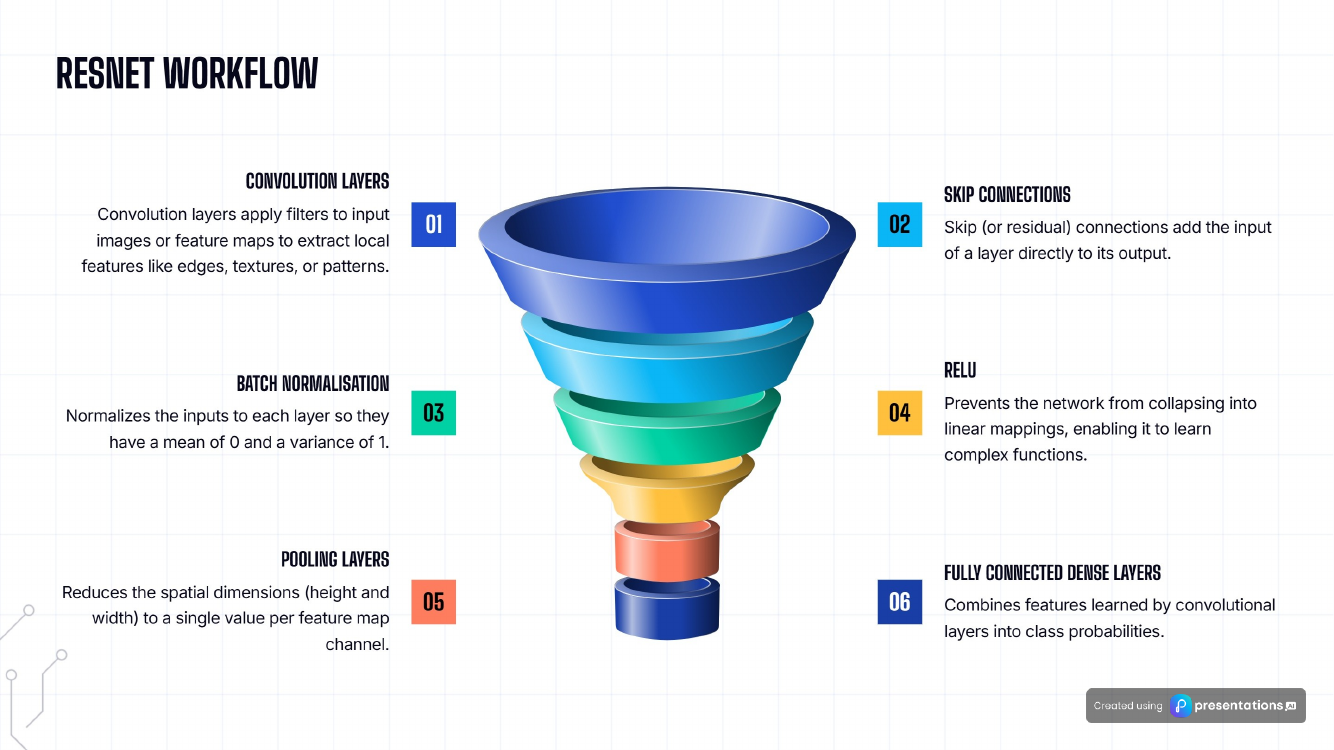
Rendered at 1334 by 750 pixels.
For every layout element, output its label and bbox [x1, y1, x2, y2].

text_box [0, 0, 1334, 750]
